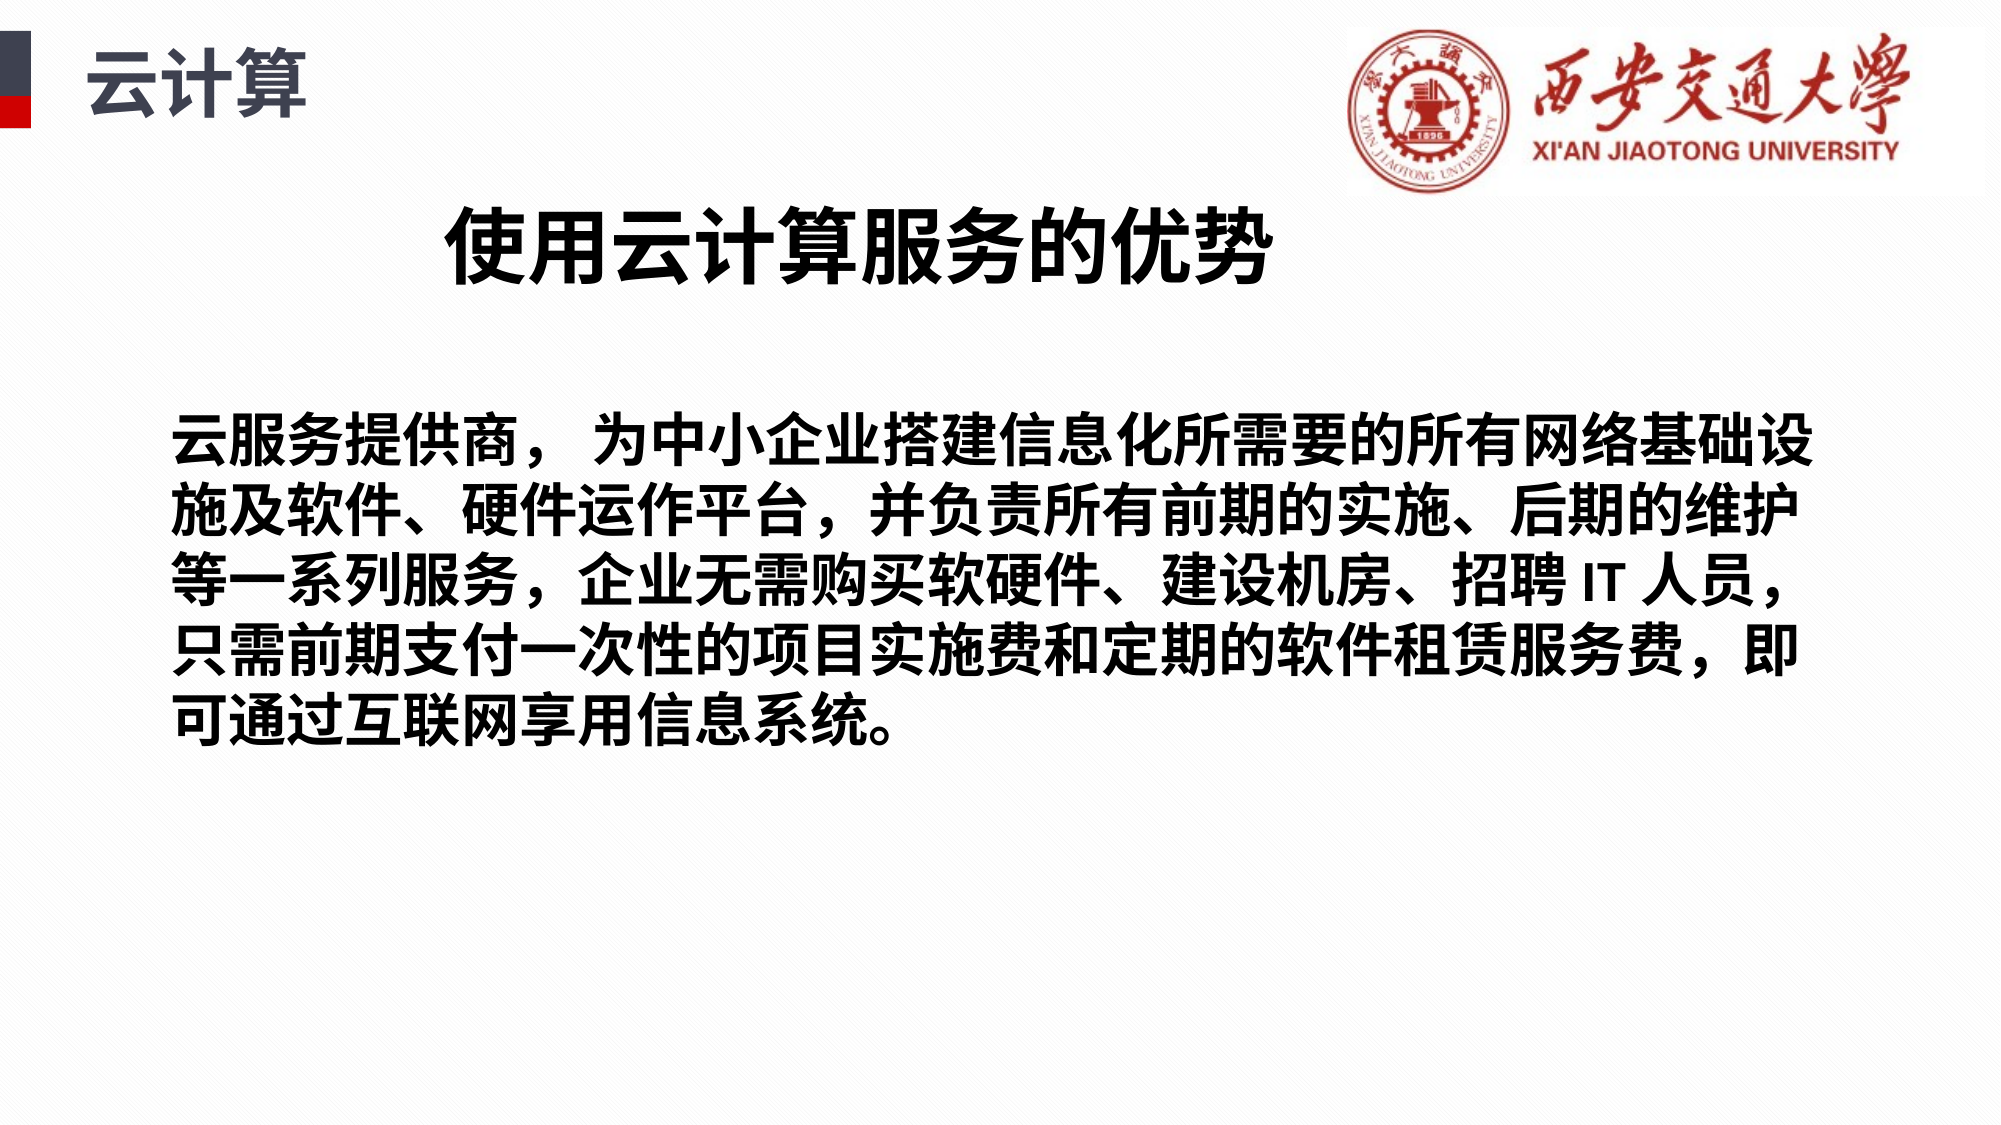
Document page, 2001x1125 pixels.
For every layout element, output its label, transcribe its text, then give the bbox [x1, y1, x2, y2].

text_box 使用云计算服务的优势 [389, 186, 1332, 302]
picture [1347, 27, 1985, 196]
text_box 云服务提供商， 为中小企业搭建信息化所需要的所有网络基础设施及软件、硬件运作平台，并负责所有前期的实施、后期的维护等一系列服务，企业无需购买软硬件、建设机房、招聘IT人员，只需前期支付一次性的项目实施费和定期的软件租赁服务费，即可通过互联网享用信息系统。 [155, 395, 1830, 761]
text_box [0, 30, 31, 129]
text_box 云计算 [69, 29, 325, 134]
